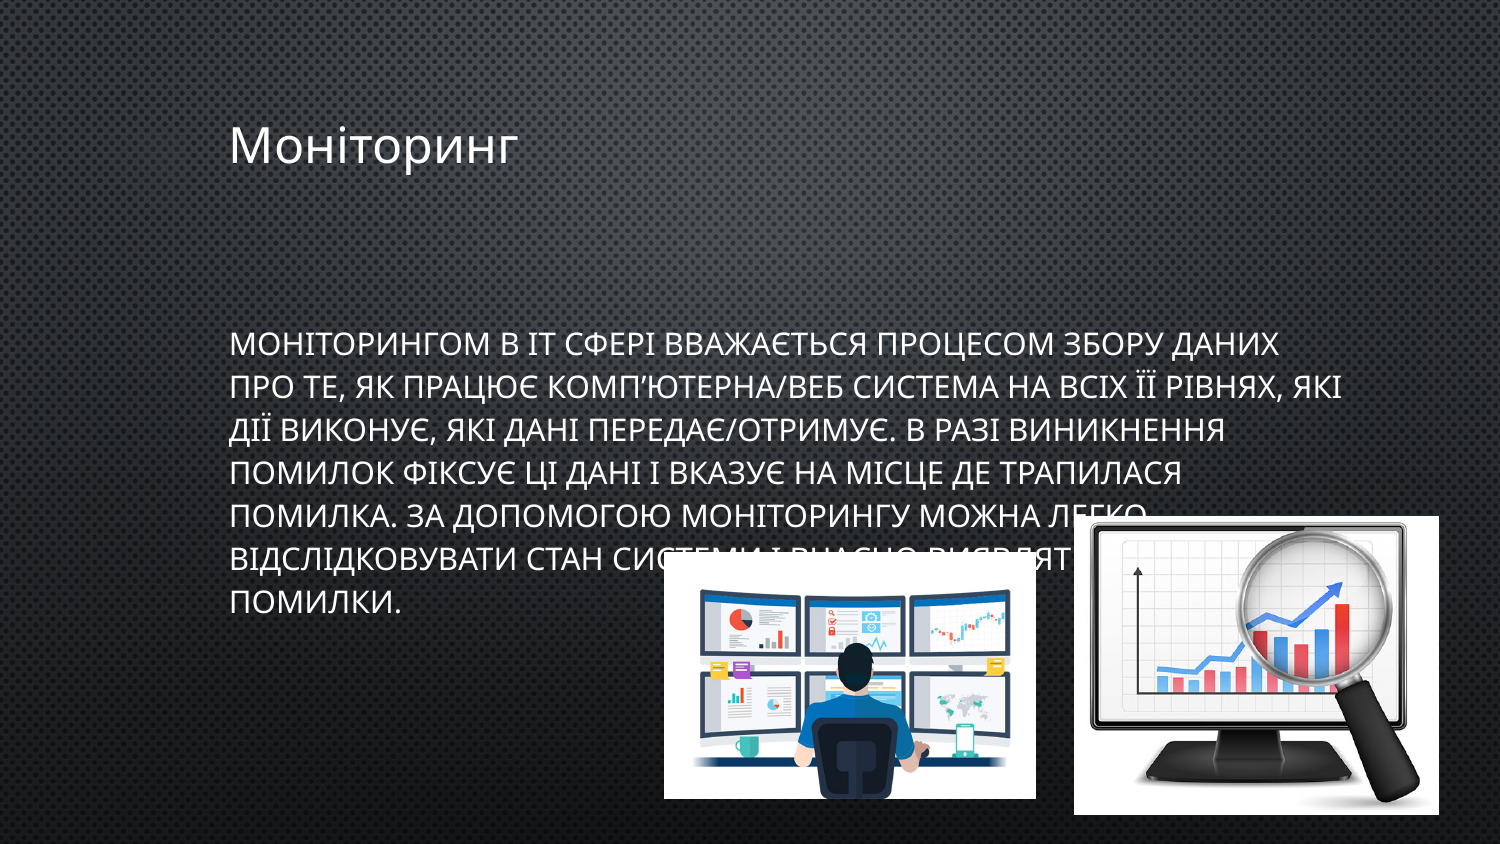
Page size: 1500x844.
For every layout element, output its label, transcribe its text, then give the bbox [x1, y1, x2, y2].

picture [0, 0, 1500, 844]
list Моніторингом в ІТ сфері вважається процесом збору даних про те, як працює комп’ютерна/веб система на всіх її рівнях, які дії виконує, які дані передає/отримує. В разі виникнення помилок фіксує ці дані і вказує на місце де трапилася помилка. За допомогою моніторингу можна легко відслідковувати стан системи і вчасно виявляти і виправляти помилки. [213, 303, 1368, 721]
title Моніторинг [213, 98, 1368, 263]
